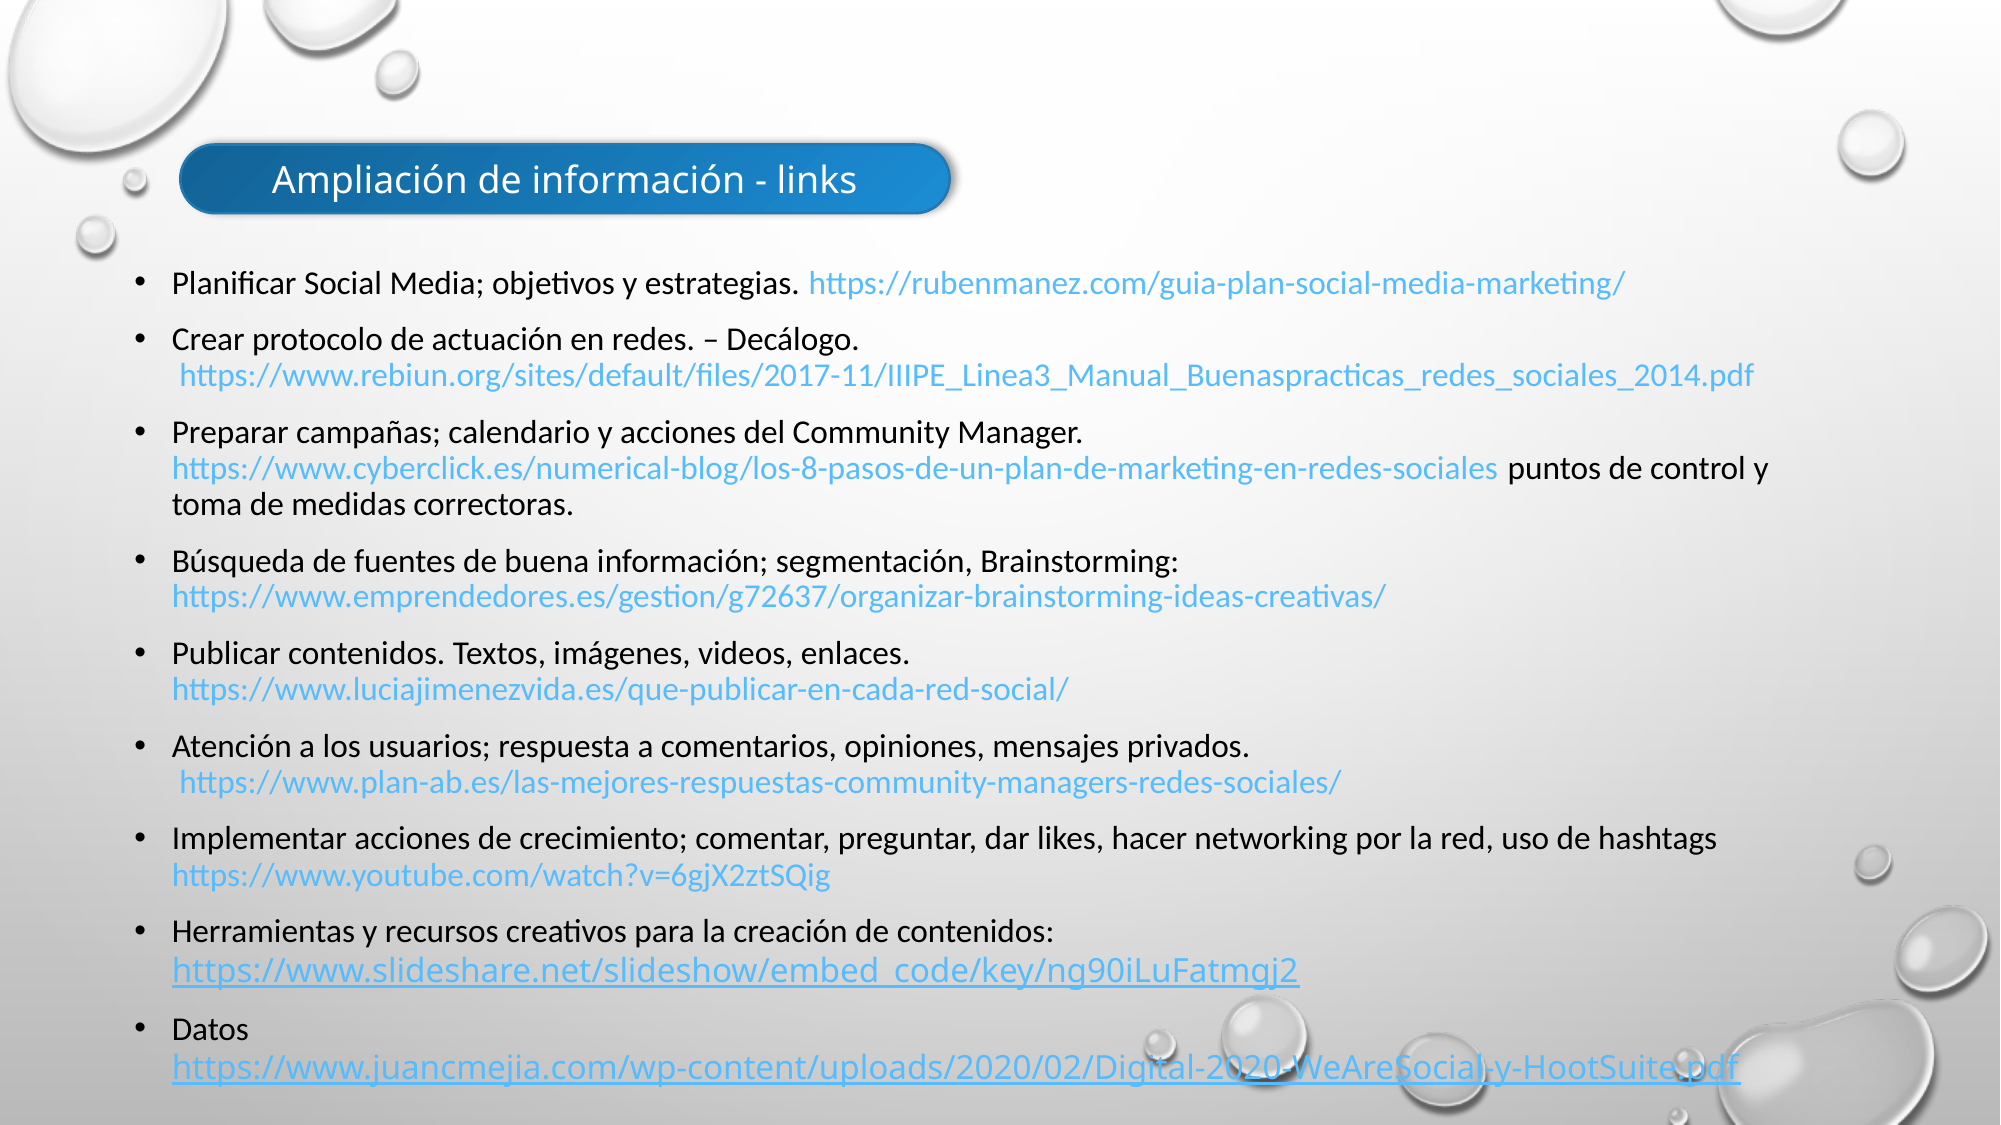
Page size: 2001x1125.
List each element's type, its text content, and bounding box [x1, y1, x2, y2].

text_box Ampliación de información - links [178, 143, 951, 215]
picture [0, 0, 2000, 1125]
text_box Planificar Social Media; objetivos y estrategias. https://rubenmanez.com/guia-plan-social-media-marketing/ Crear protocolo de actuación en redes. – Decálogo. https://www.rebiun.org/sites/default/files/2017-11/IIIPE_Linea3_Manual_Buenaspracticas_redes_sociales_2014.pdf Preparar campañas; calendario y acciones del Community Manager. https://www.cyberclick.es/numerical-blog/los-8-pasos-de-un-plan-de-marketing-en-redes-sociales puntos de control y toma de medidas correctoras. Búsqueda de fuentes de buena información; segmentación, Brainstorming: https://www.emprendedores.es/gestion/g72637/organizar-brainstorming-ideas-creativas/ Publicar contenidos. Textos, imágenes, videos, enlaces. https://www.luciajimenezvida.es/que-publicar-en-cada-red-social/ Atención a los usuarios; respuesta a comentarios, opiniones, mensajes privados. https://www.plan-ab.es/las-mejores-respuestas-community-managers-redes-sociales/ Implementar acciones de crecimiento; comentar, preguntar, dar likes, hacer networking por la red, uso de hashtags https://www.youtube.com/watch?v=6gjX2ztSQig Herramientas y recursos creativos para la creación de contenidos: https://www.slideshare.net/slideshow/embed_code/key/ng90iLuFatmgj2 Datos https://www.juancmejia.com/wp-content/uploads/2020/02/Digital-2020-WeAreSocial-y-HootSuite.pdf [119, 257, 1823, 1008]
